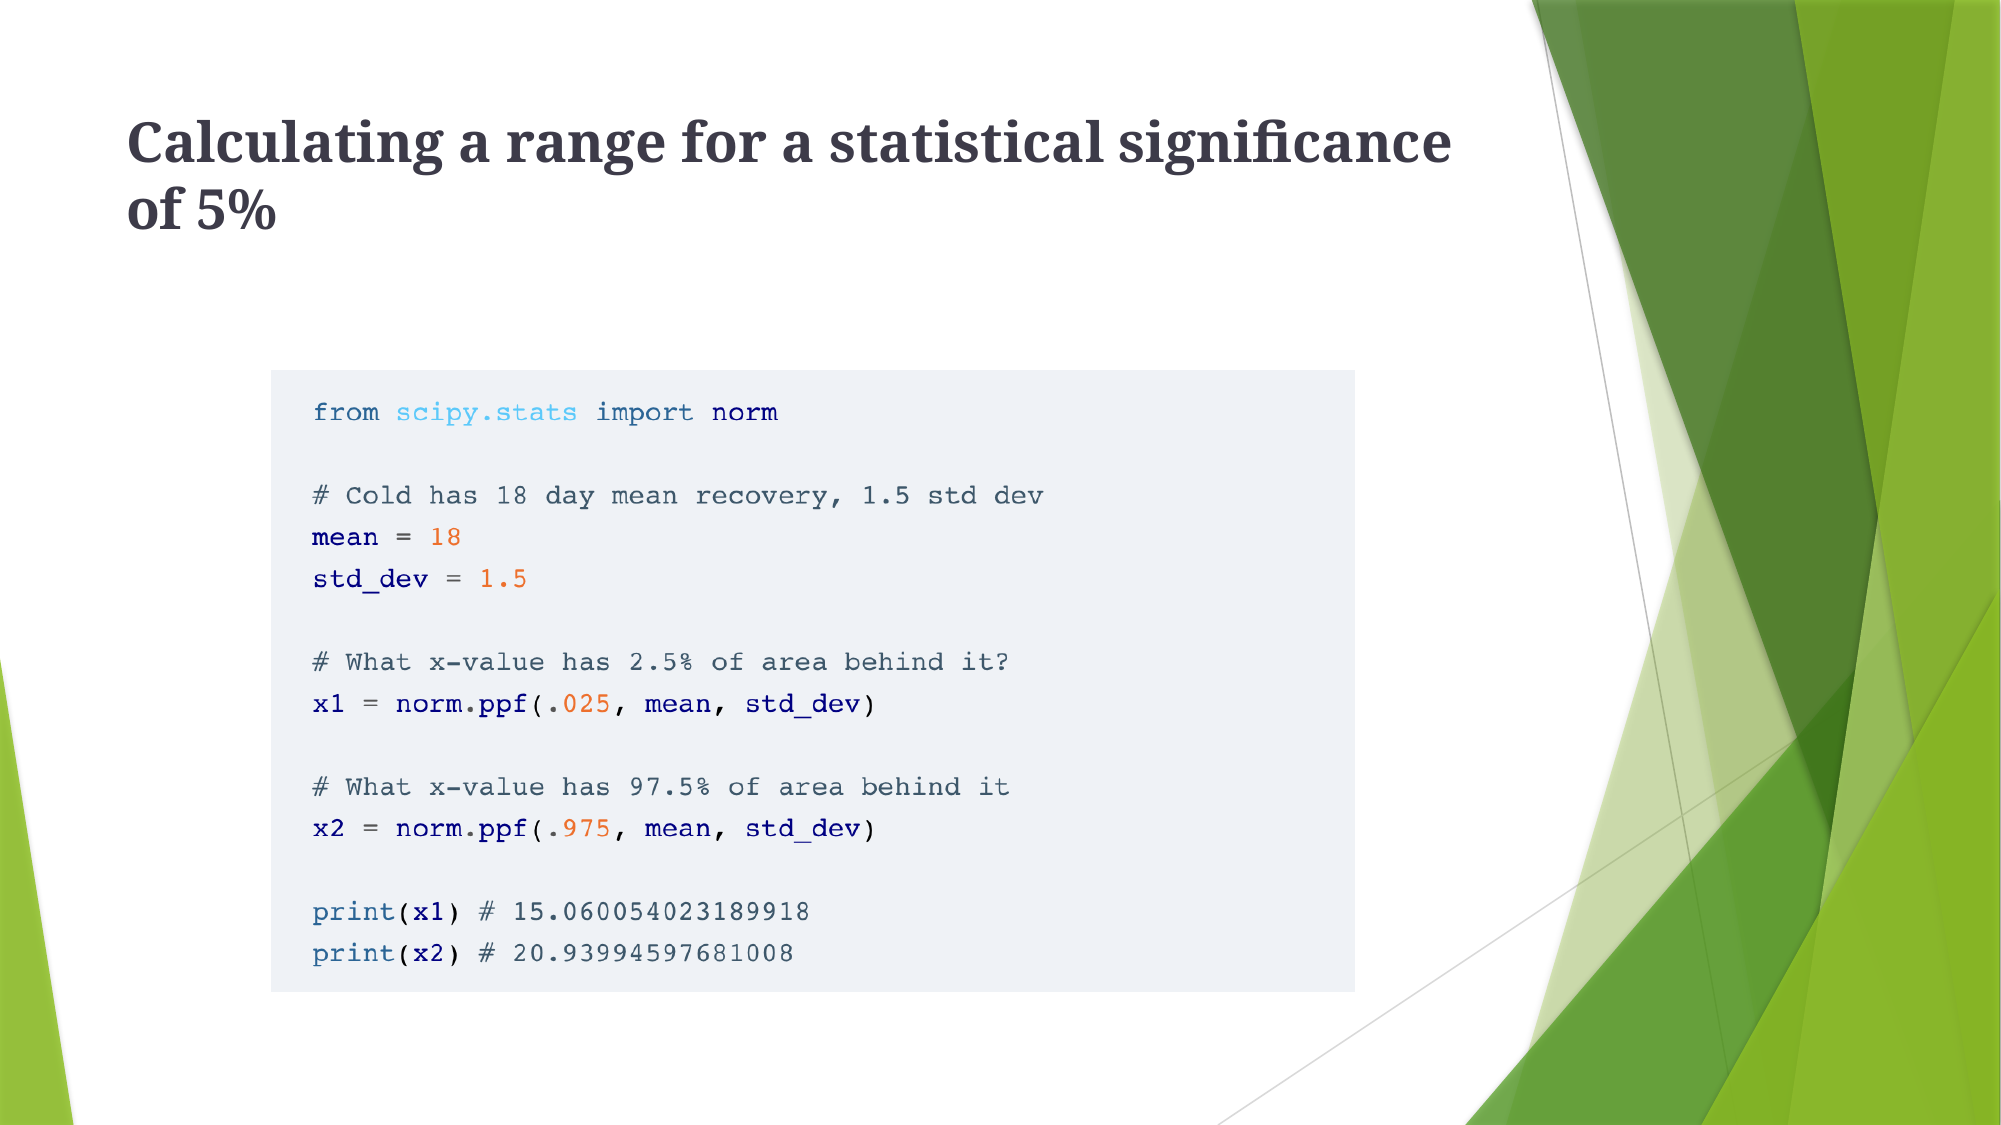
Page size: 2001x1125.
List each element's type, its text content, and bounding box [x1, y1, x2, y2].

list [233, 353, 1399, 992]
title Calculating a range for a statistical significance of 5% [111, 99, 1522, 317]
